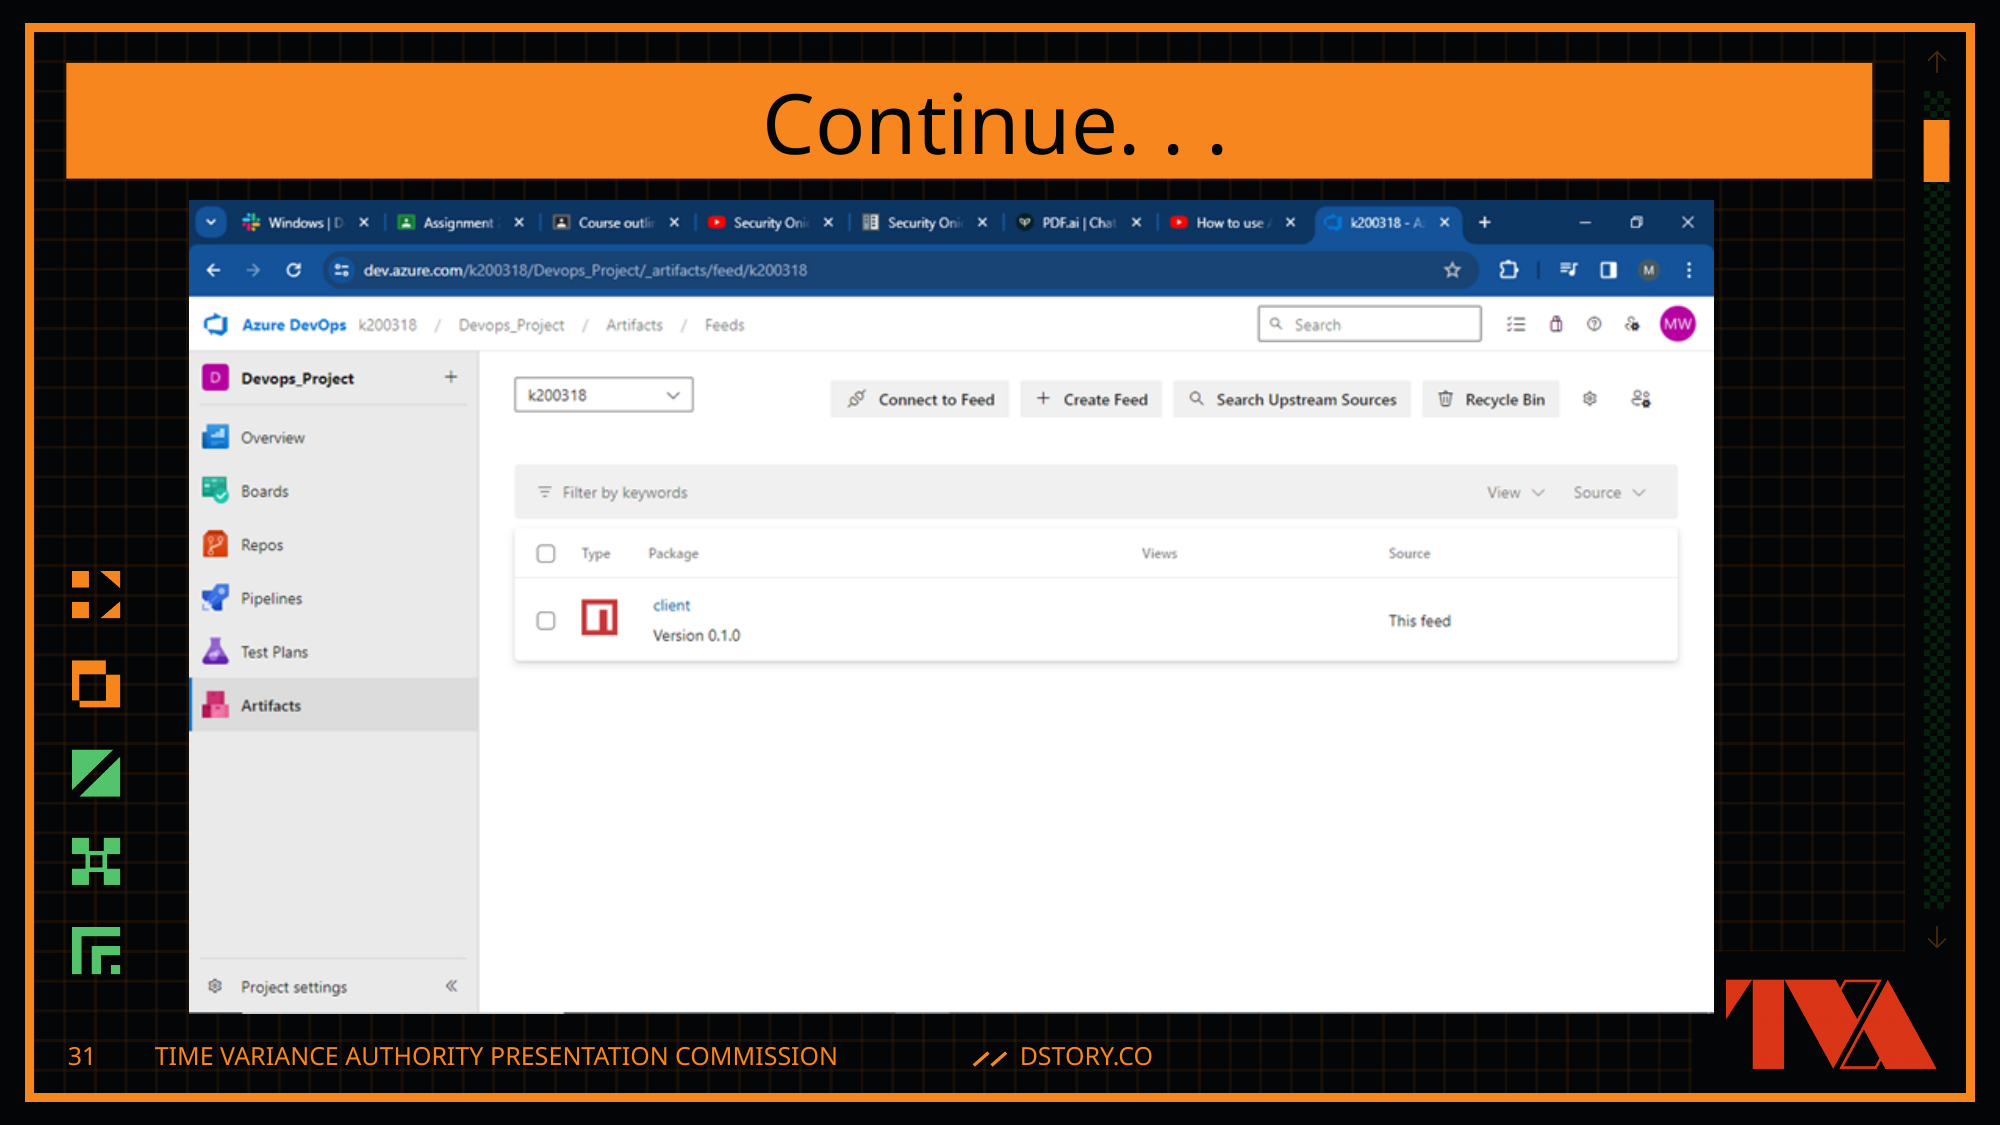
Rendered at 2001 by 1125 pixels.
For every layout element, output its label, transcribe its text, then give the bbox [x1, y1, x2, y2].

text_box [1923, 120, 1950, 182]
picture [1923, 91, 1951, 909]
picture [1922, 47, 1952, 77]
picture [1922, 922, 1952, 952]
text_box Continue. . . [66, 62, 1873, 179]
picture [34, 32, 1905, 1093]
picture [1726, 979, 1937, 1069]
